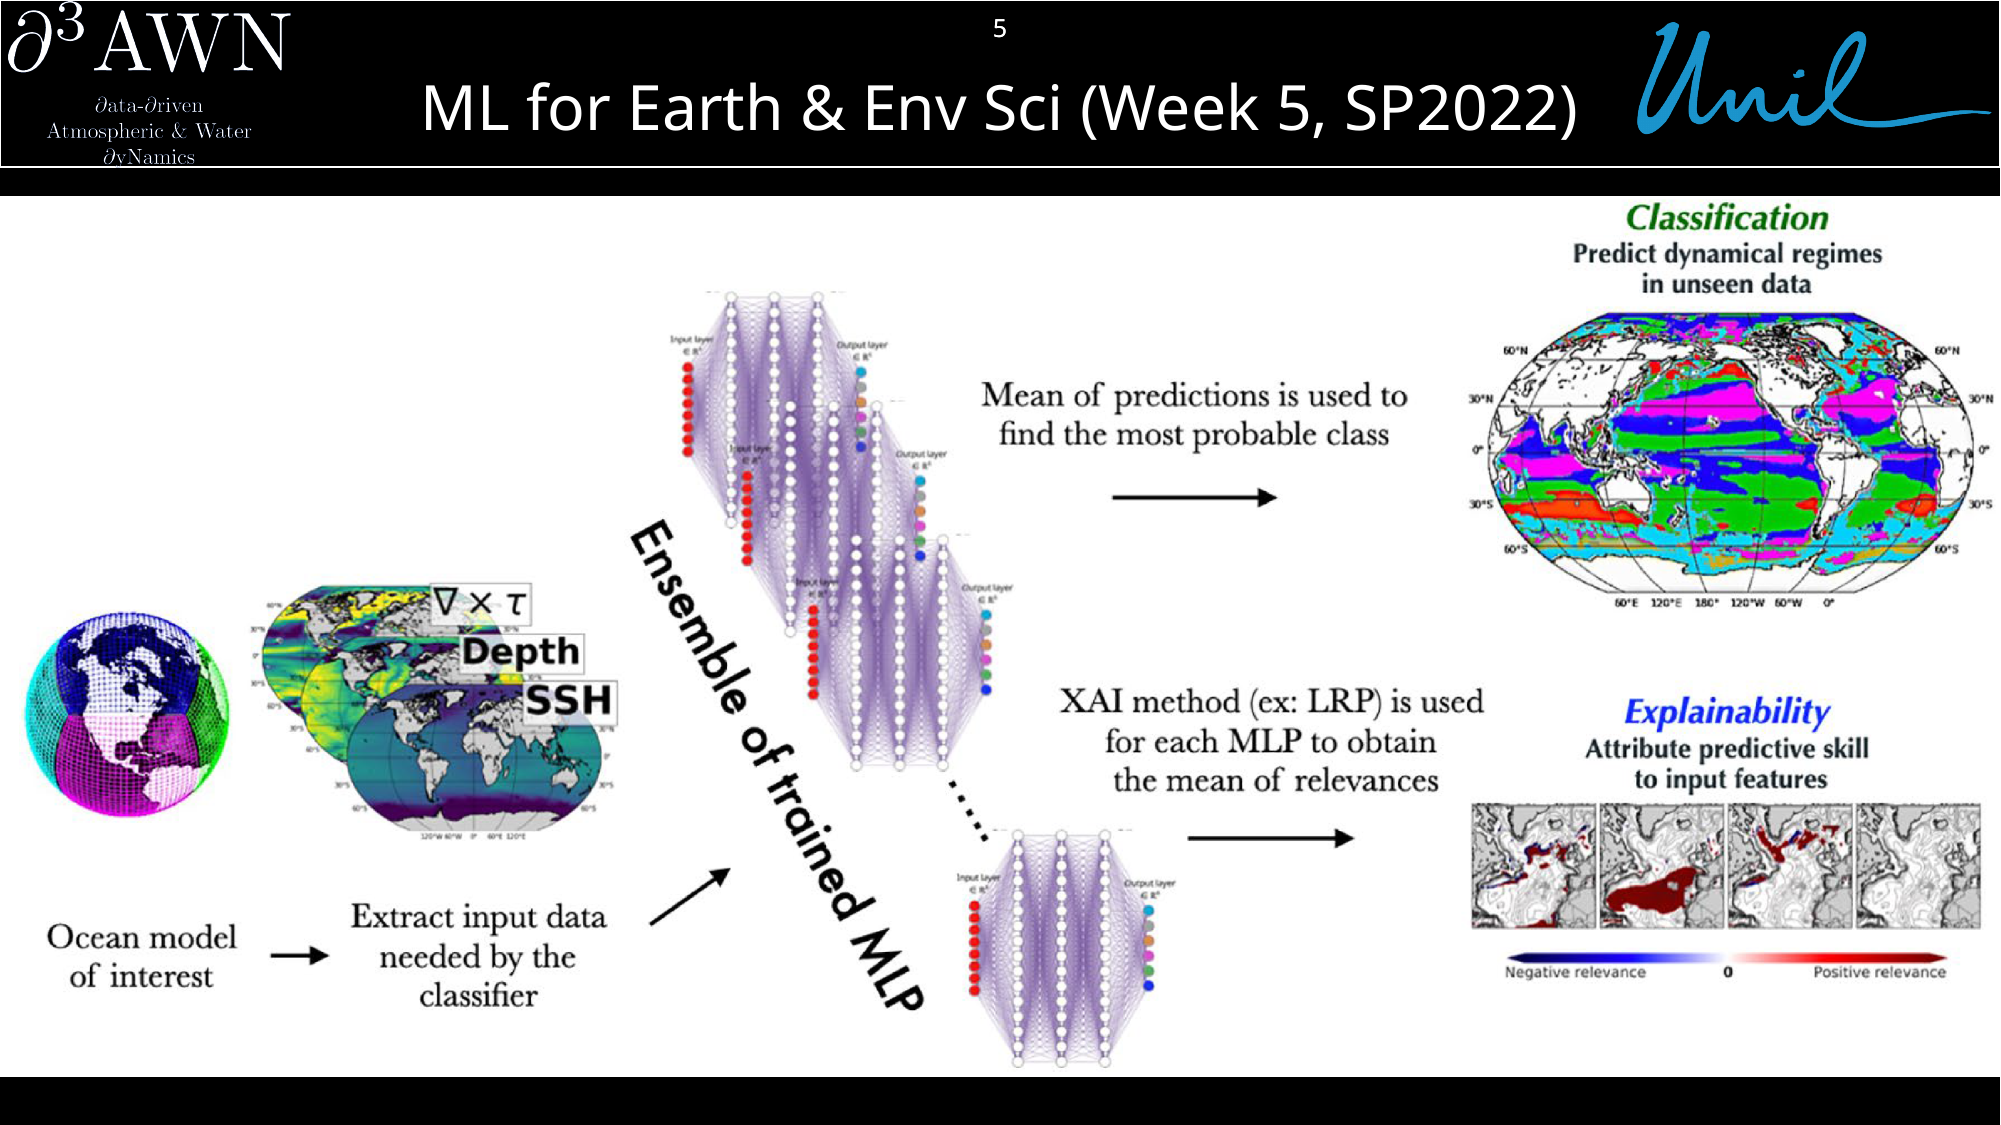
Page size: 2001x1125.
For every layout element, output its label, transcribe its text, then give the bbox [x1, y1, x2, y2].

picture [1609, 22, 2000, 145]
picture [0, 196, 2000, 1077]
slide_number 5 [774, 0, 1225, 60]
picture [0, 0, 298, 168]
